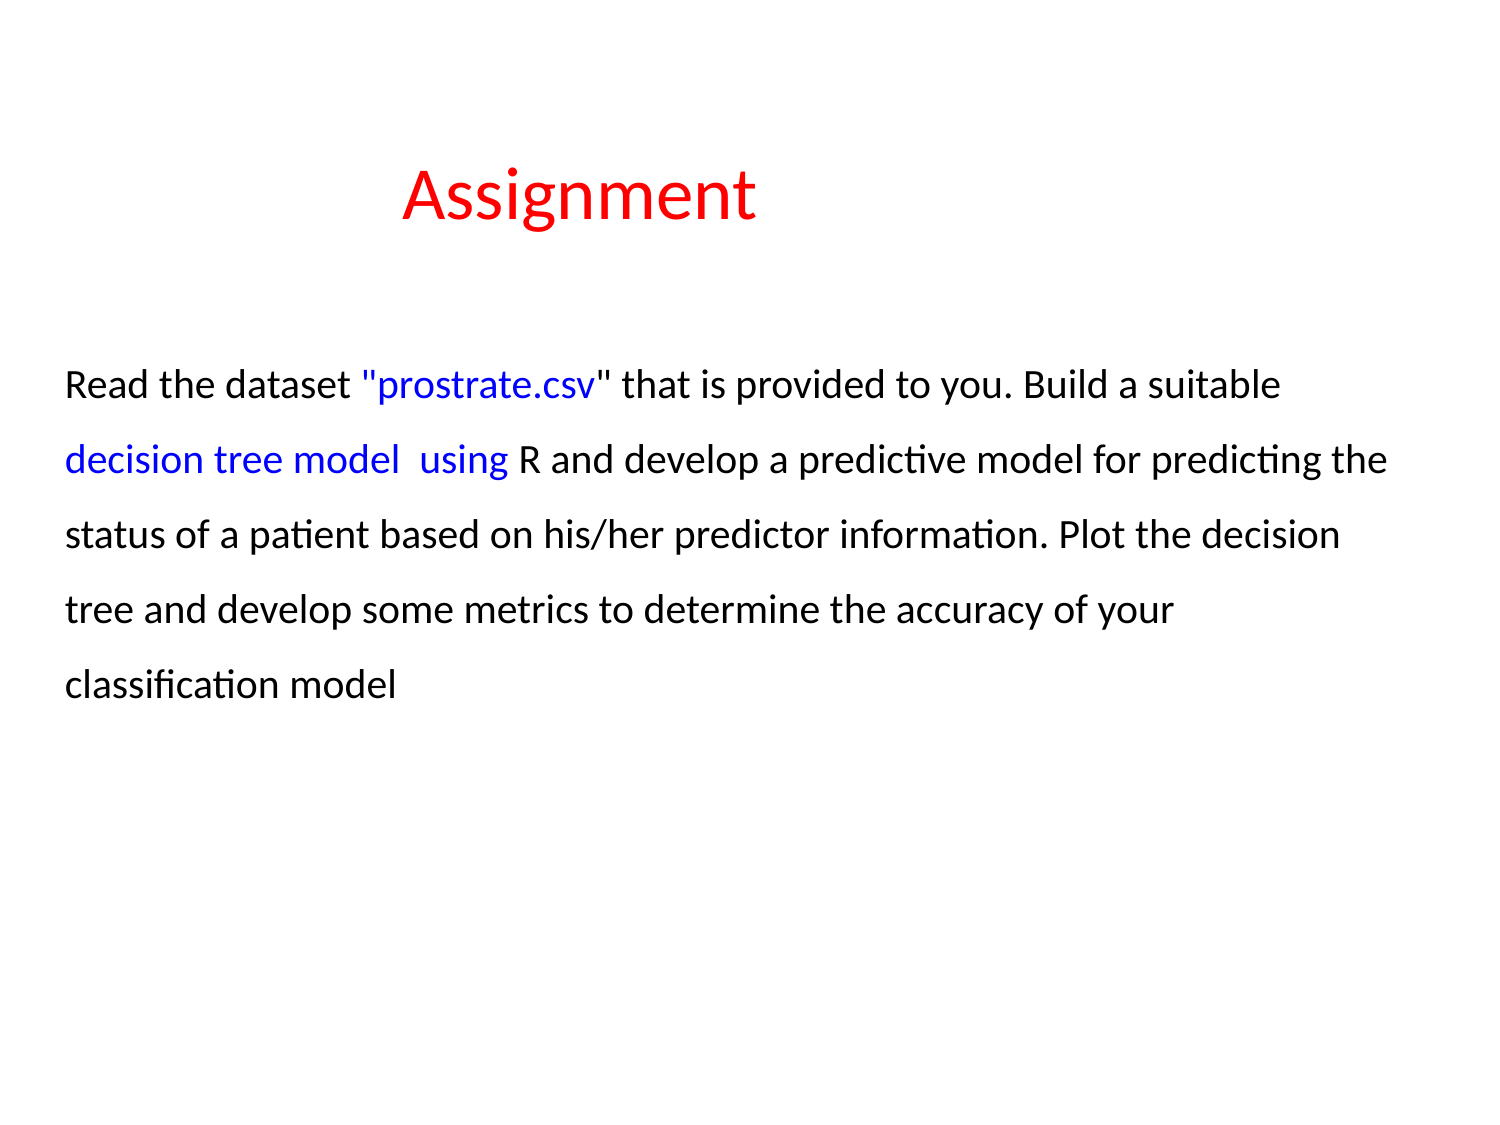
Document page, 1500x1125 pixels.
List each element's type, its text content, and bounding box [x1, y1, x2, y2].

text_box Assignment [387, 137, 1075, 243]
text_box Read the dataset "prostrate.csv" that is provided to you. Build a suitable decision tree model using R and develop a predictive model for predicting the status of a patient based on his/her predictor information. Plot the decision tree and develop some metrics to determine the accuracy of your classification model [49, 324, 1413, 715]
